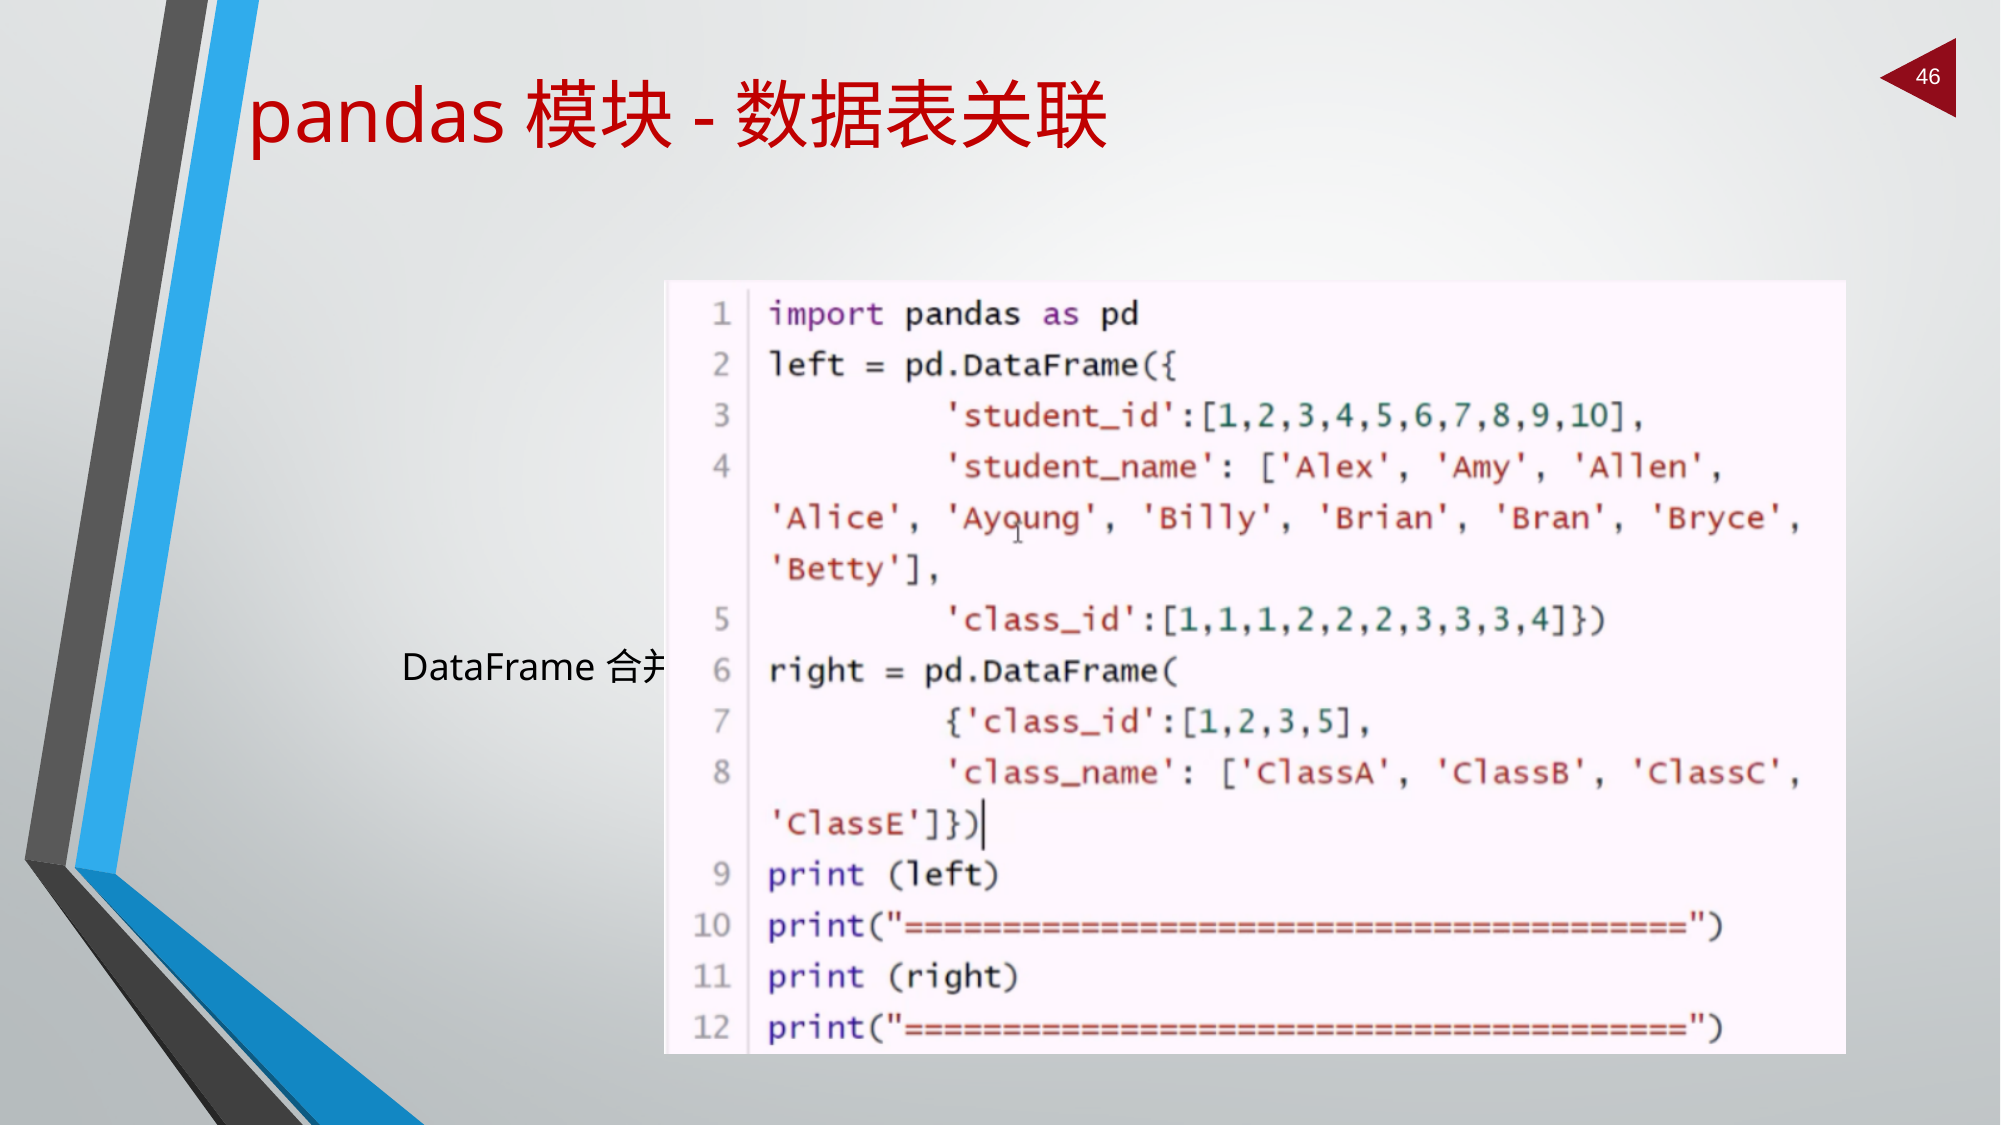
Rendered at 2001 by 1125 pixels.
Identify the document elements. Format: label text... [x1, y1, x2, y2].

list DataFrame合并 [386, 275, 1704, 1057]
text_box pandas模块-数据表关联 [233, 60, 1502, 203]
picture [664, 280, 1846, 1054]
